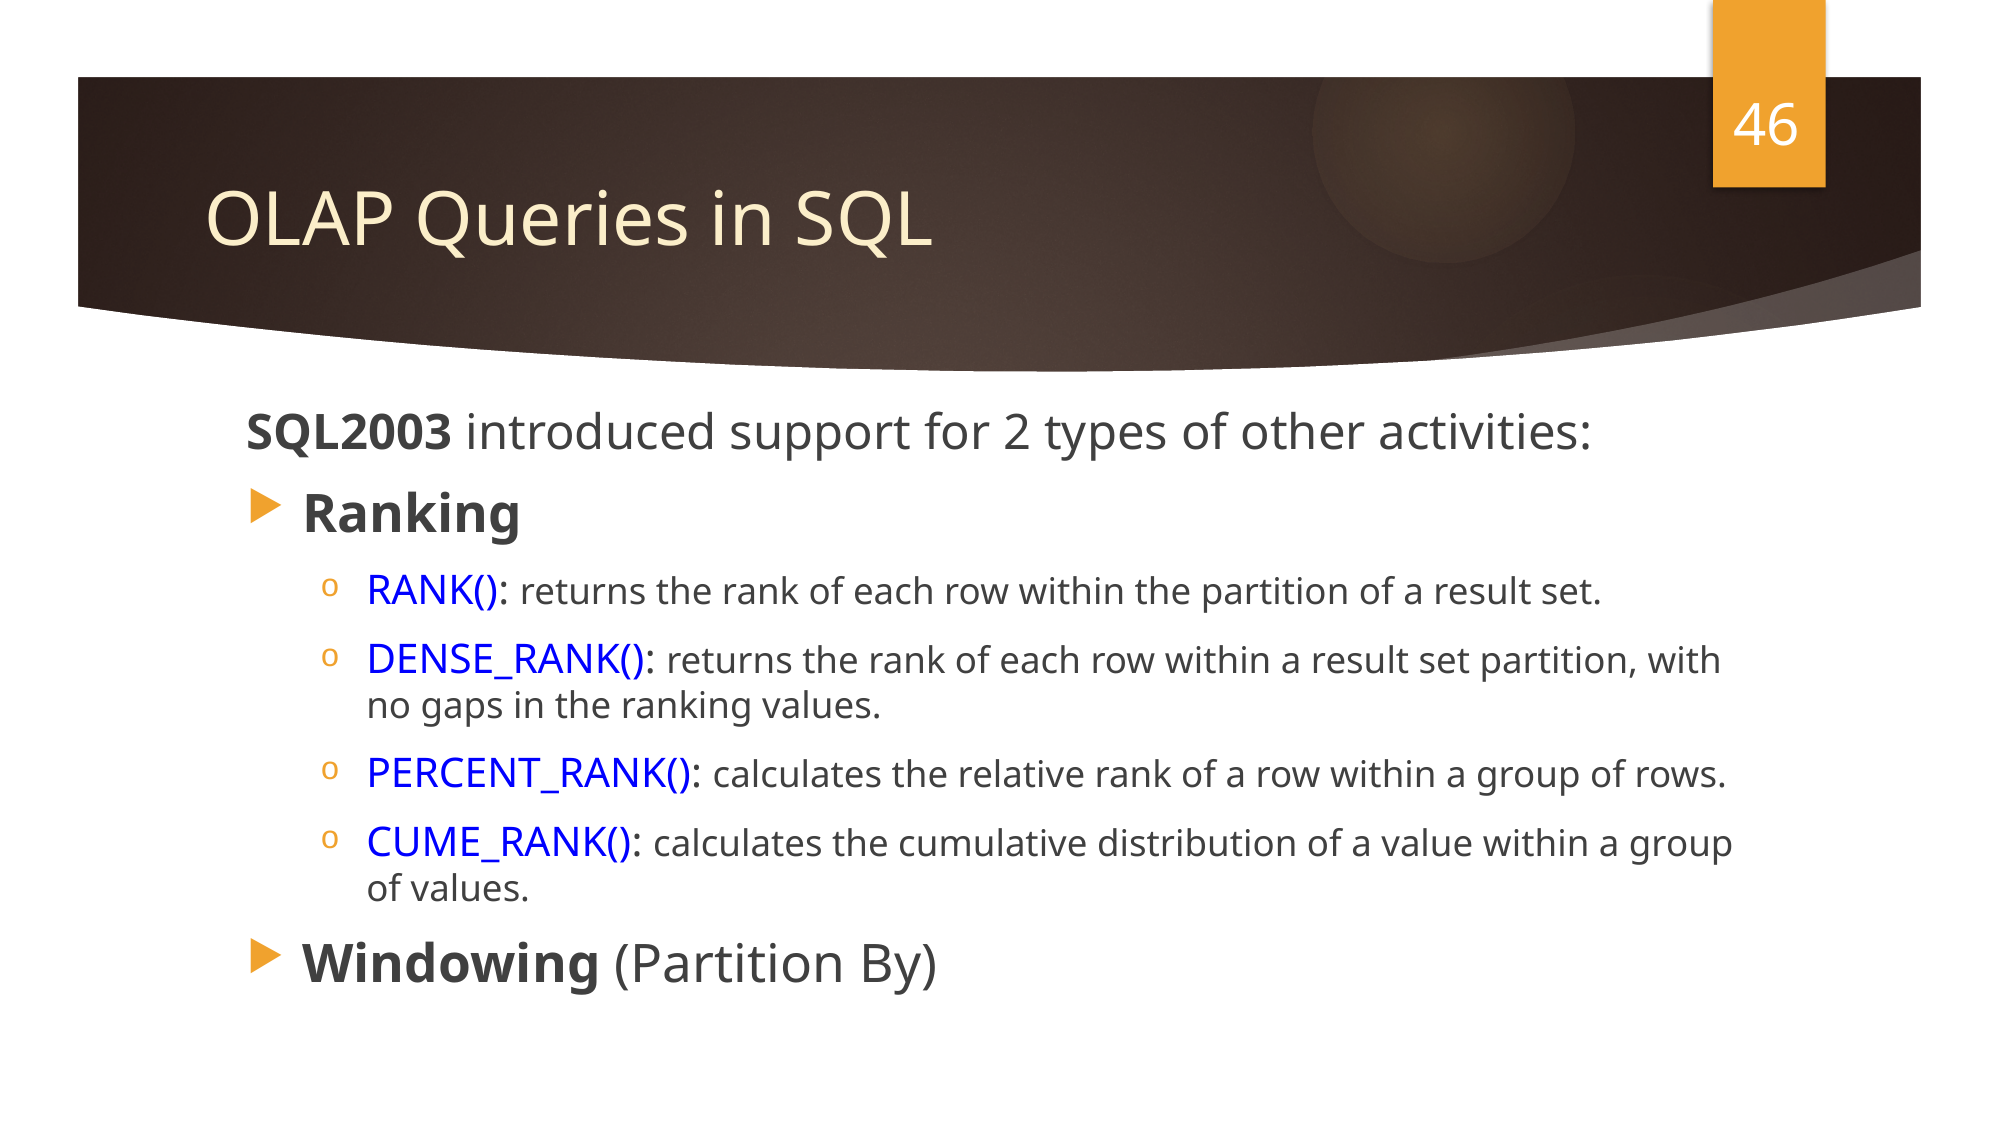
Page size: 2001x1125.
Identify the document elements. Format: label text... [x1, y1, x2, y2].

slide_number 46 [1698, 48, 1836, 175]
list SQL2003 introduced support for 2 types of other activities: Ranking RANK(): returns the rank of each row within the partition of a result set. DENSE_RANK(): returns the rank of each row within a result set partition, with no gaps in the ranking values. PERCENT_RANK(): calculates the relative rank of a row within a group of rows. CUME_RANK(): calculates the cumulative distribution of a value within a group of values. Windowing (Partition By) [231, 392, 1769, 1038]
title OLAP Queries in SQL [189, 155, 1627, 275]
